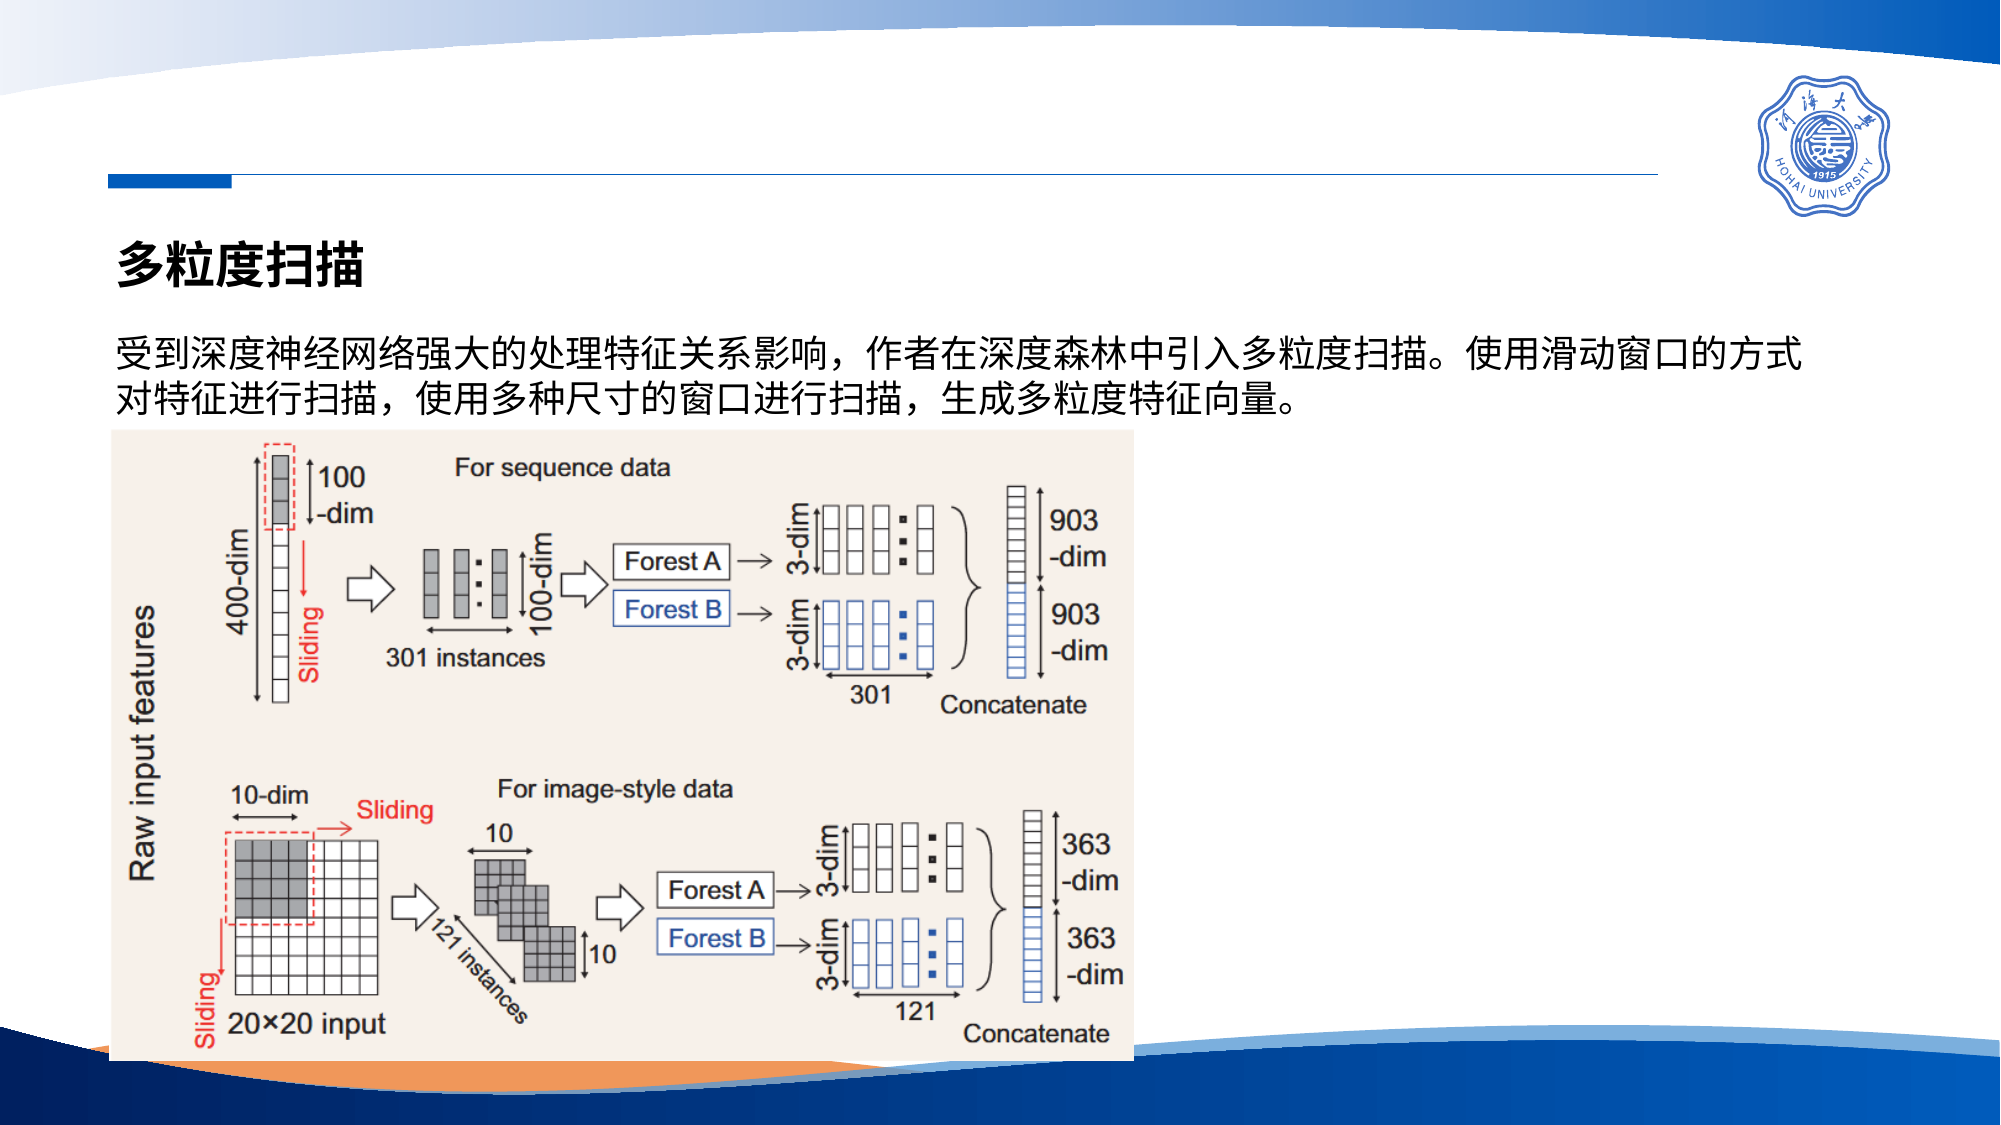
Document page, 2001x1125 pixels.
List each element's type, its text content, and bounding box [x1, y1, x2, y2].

picture [109, 428, 1134, 1061]
text_box 多粒度扫描 [101, 226, 796, 301]
text_box 受到深度神经网络强大的处理特征关系影响，作者在深度森林中引入多粒度扫描。使用滑动窗口的方式对特征进行扫描，使用多种尺寸的窗口进行扫描，生成多粒度特征向量。 [100, 322, 1843, 428]
